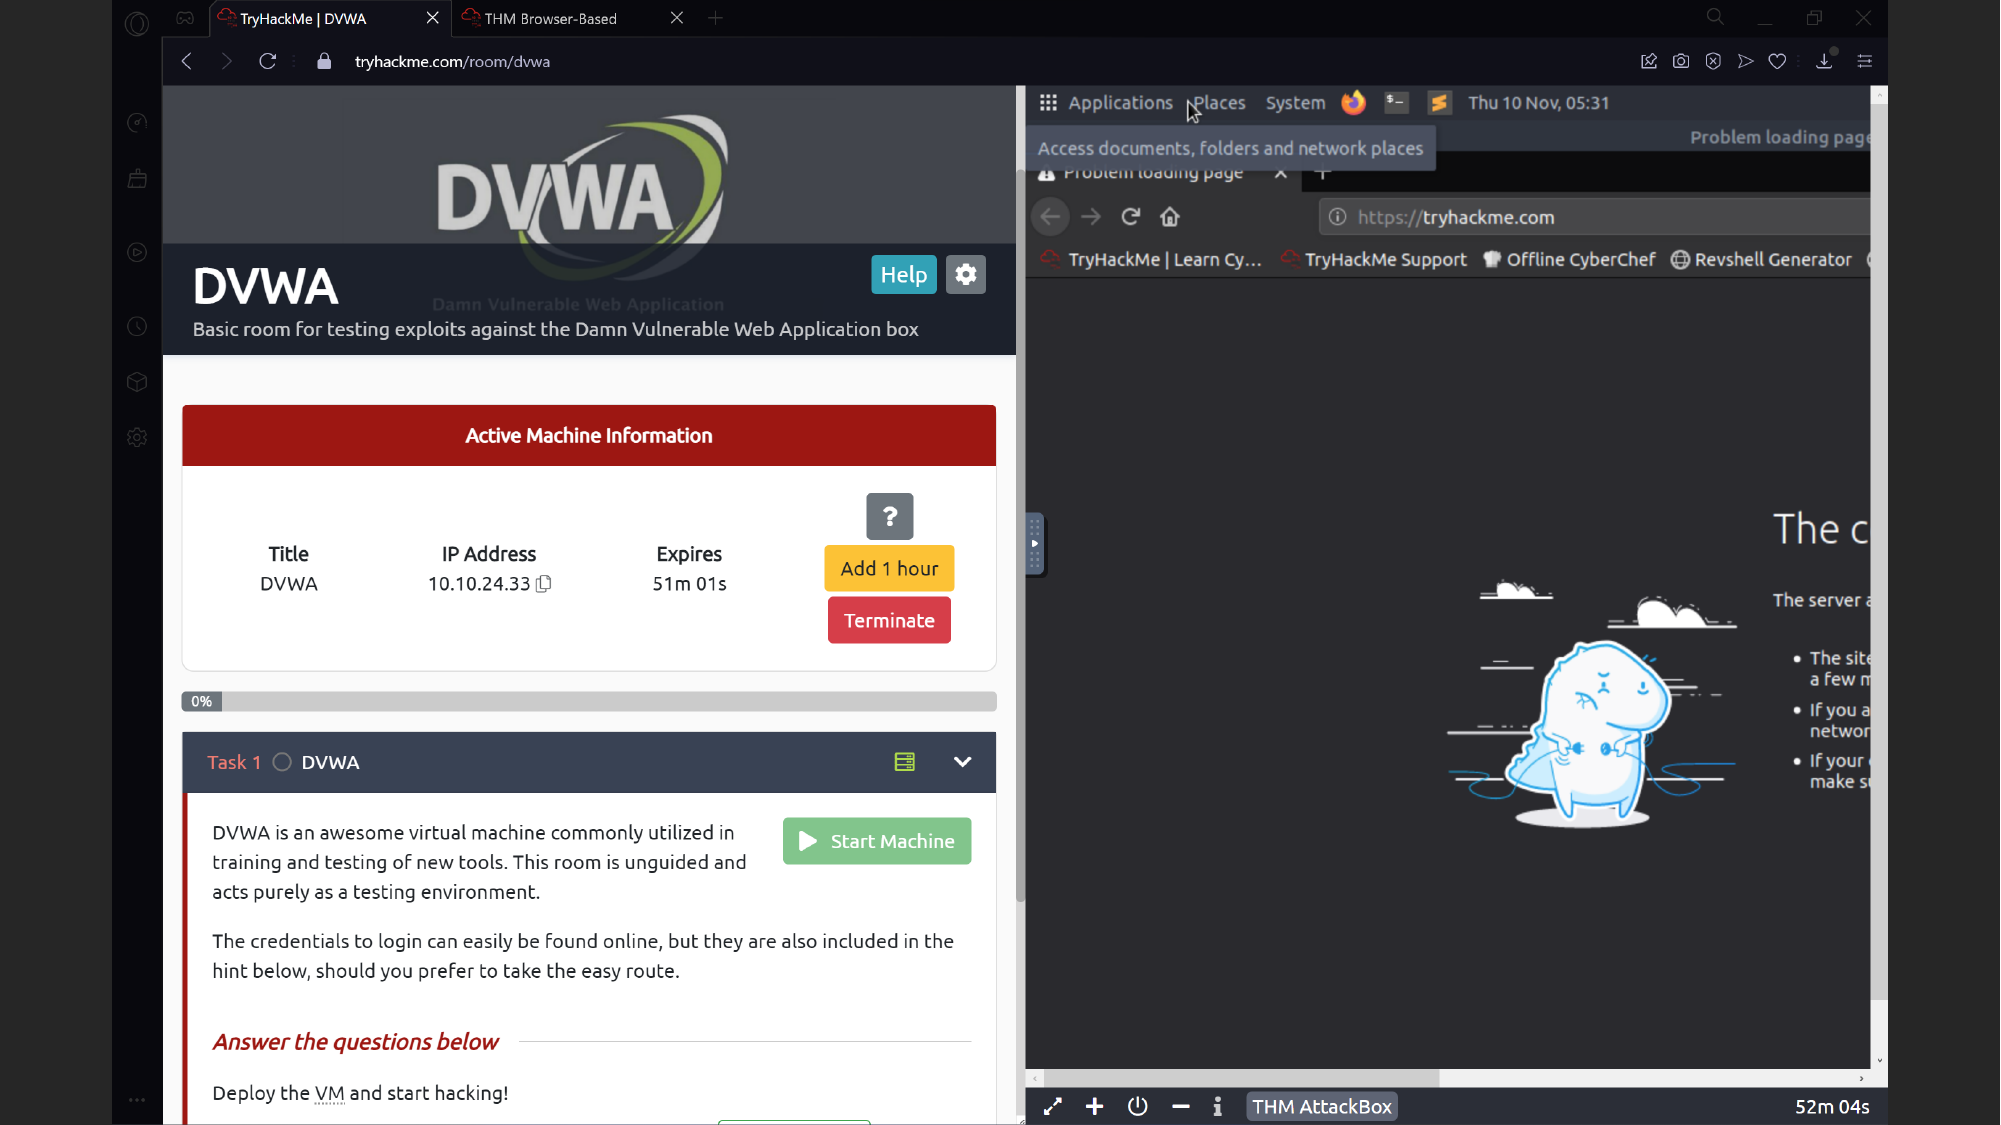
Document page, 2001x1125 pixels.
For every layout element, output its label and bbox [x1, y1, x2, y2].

picture [112, 0, 1888, 1125]
